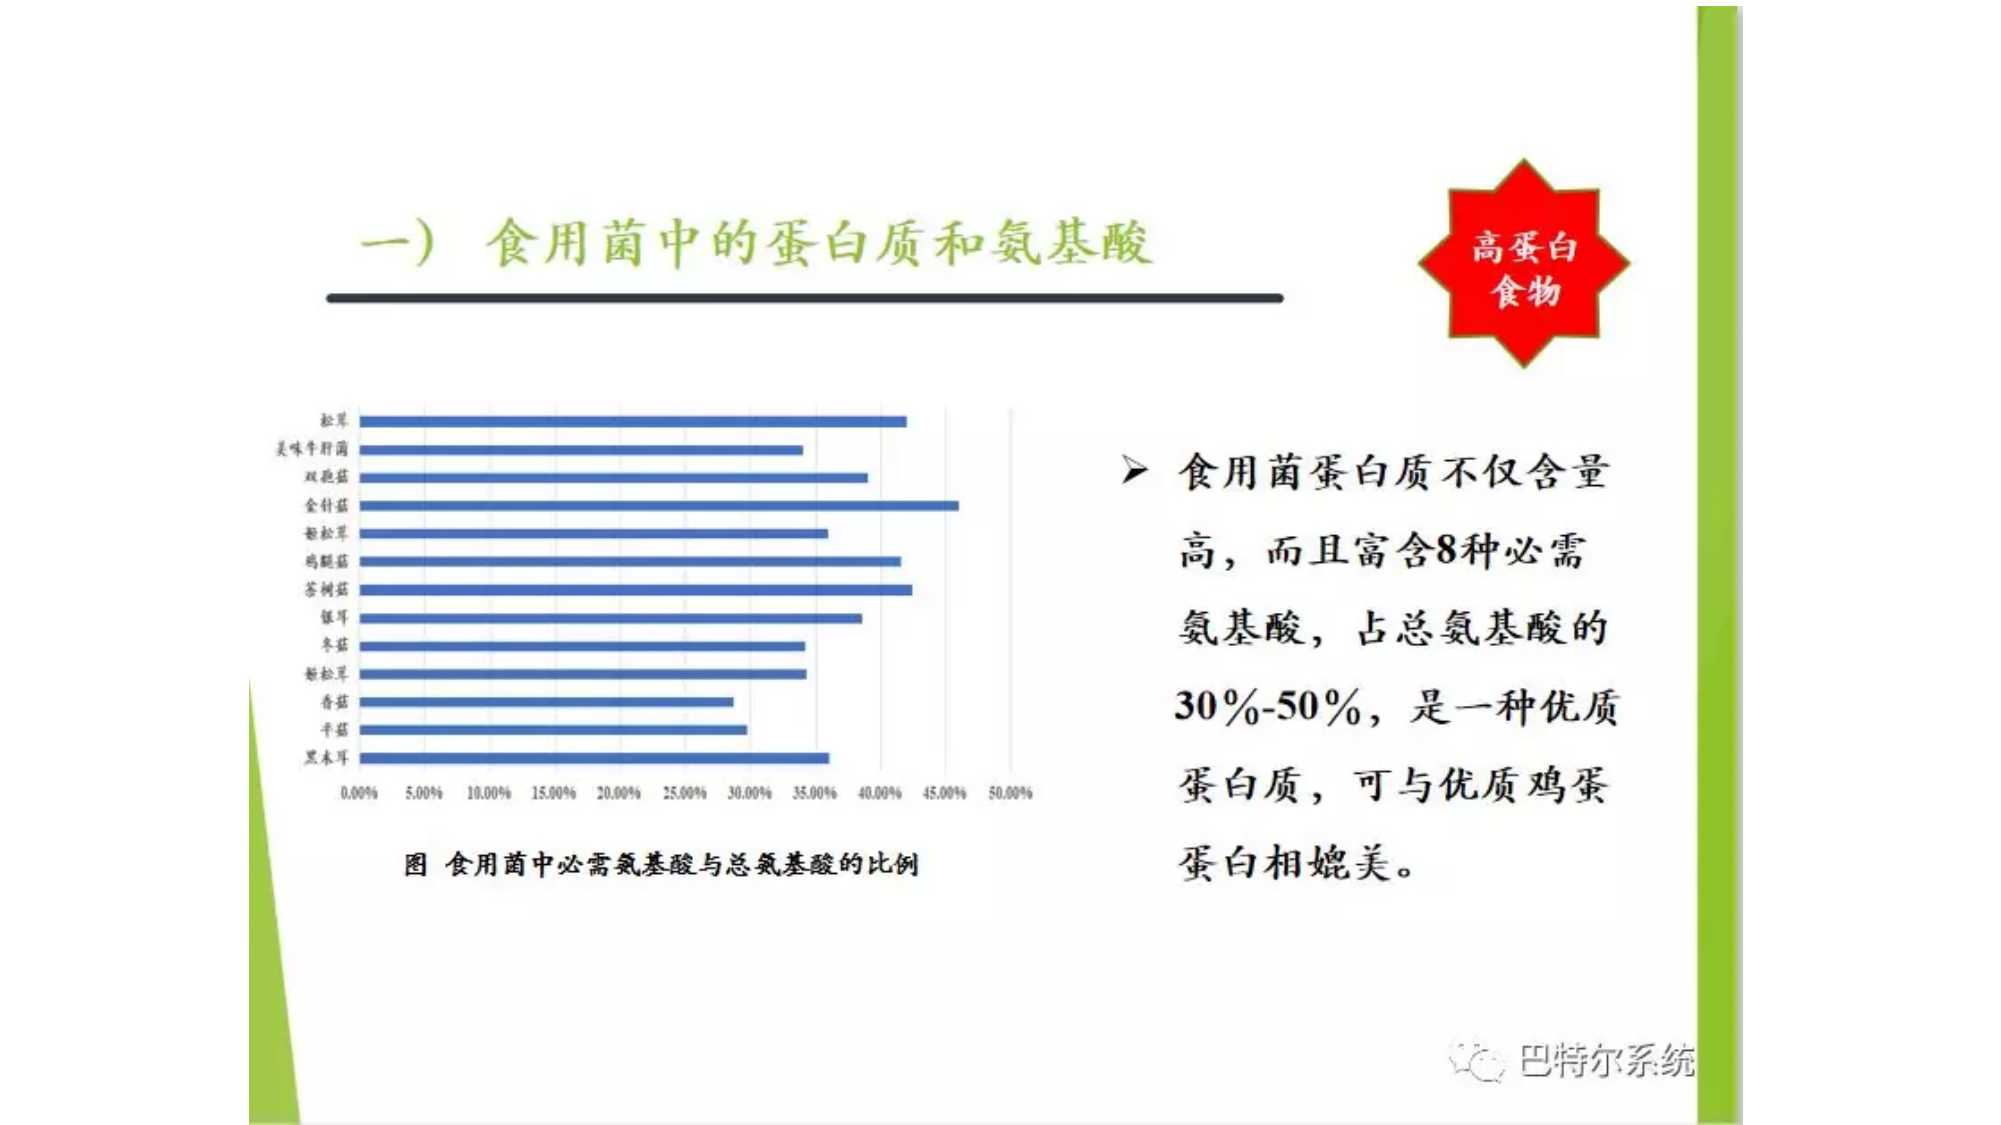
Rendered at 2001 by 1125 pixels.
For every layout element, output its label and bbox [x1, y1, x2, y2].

picture [249, 6, 1743, 1125]
